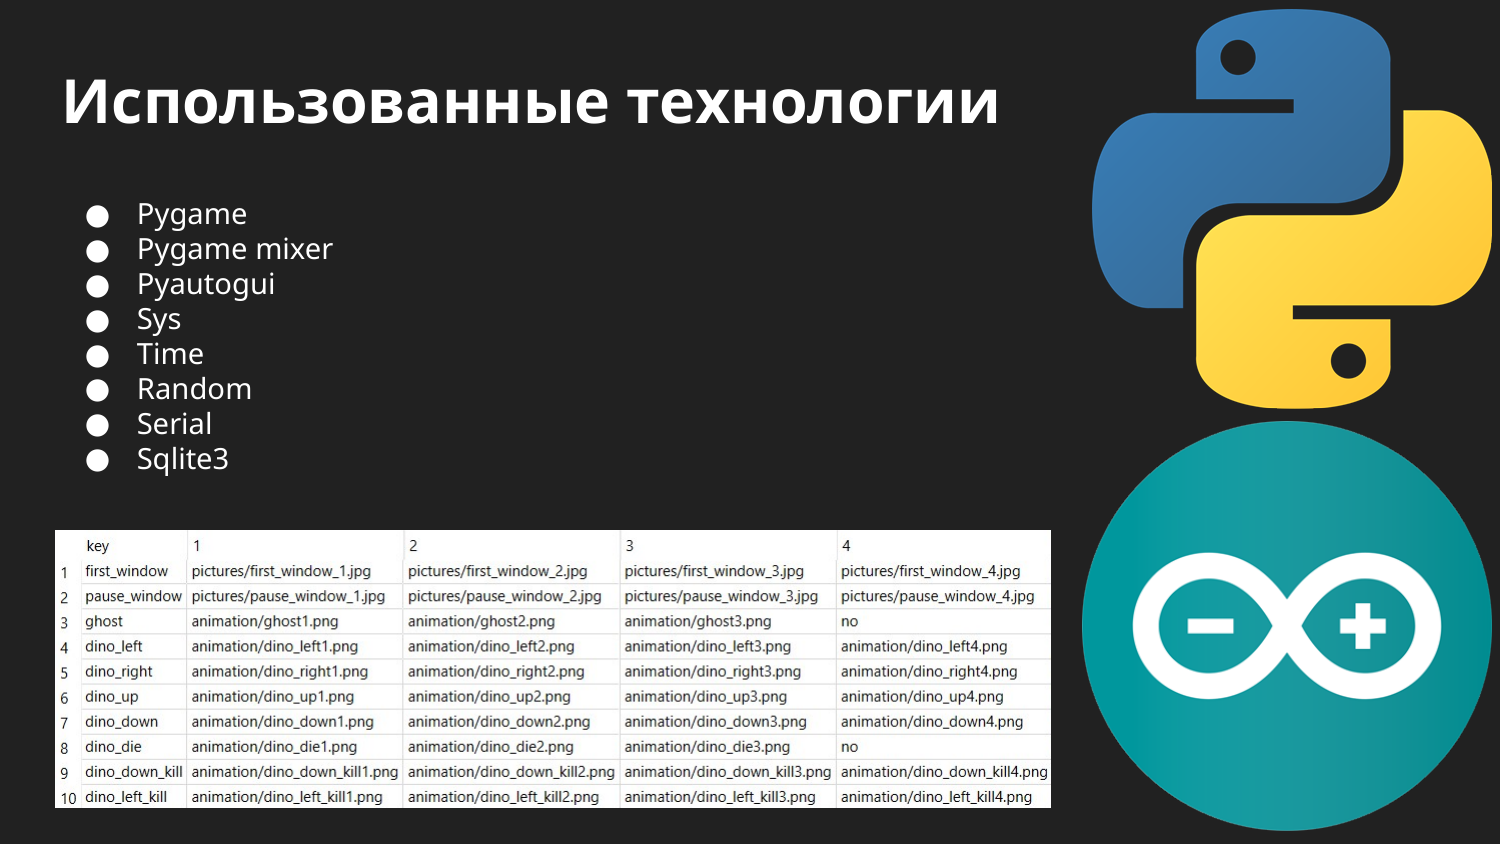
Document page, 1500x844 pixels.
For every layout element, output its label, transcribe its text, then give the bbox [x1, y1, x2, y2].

text_box Pygame Pygame mixer Pyautogui Sys Time Random Serial Sqlite3 [46, 180, 539, 491]
picture [1092, 9, 1492, 410]
title Использованные технологии [46, 48, 1028, 172]
picture [55, 529, 1052, 808]
picture [1082, 421, 1492, 832]
